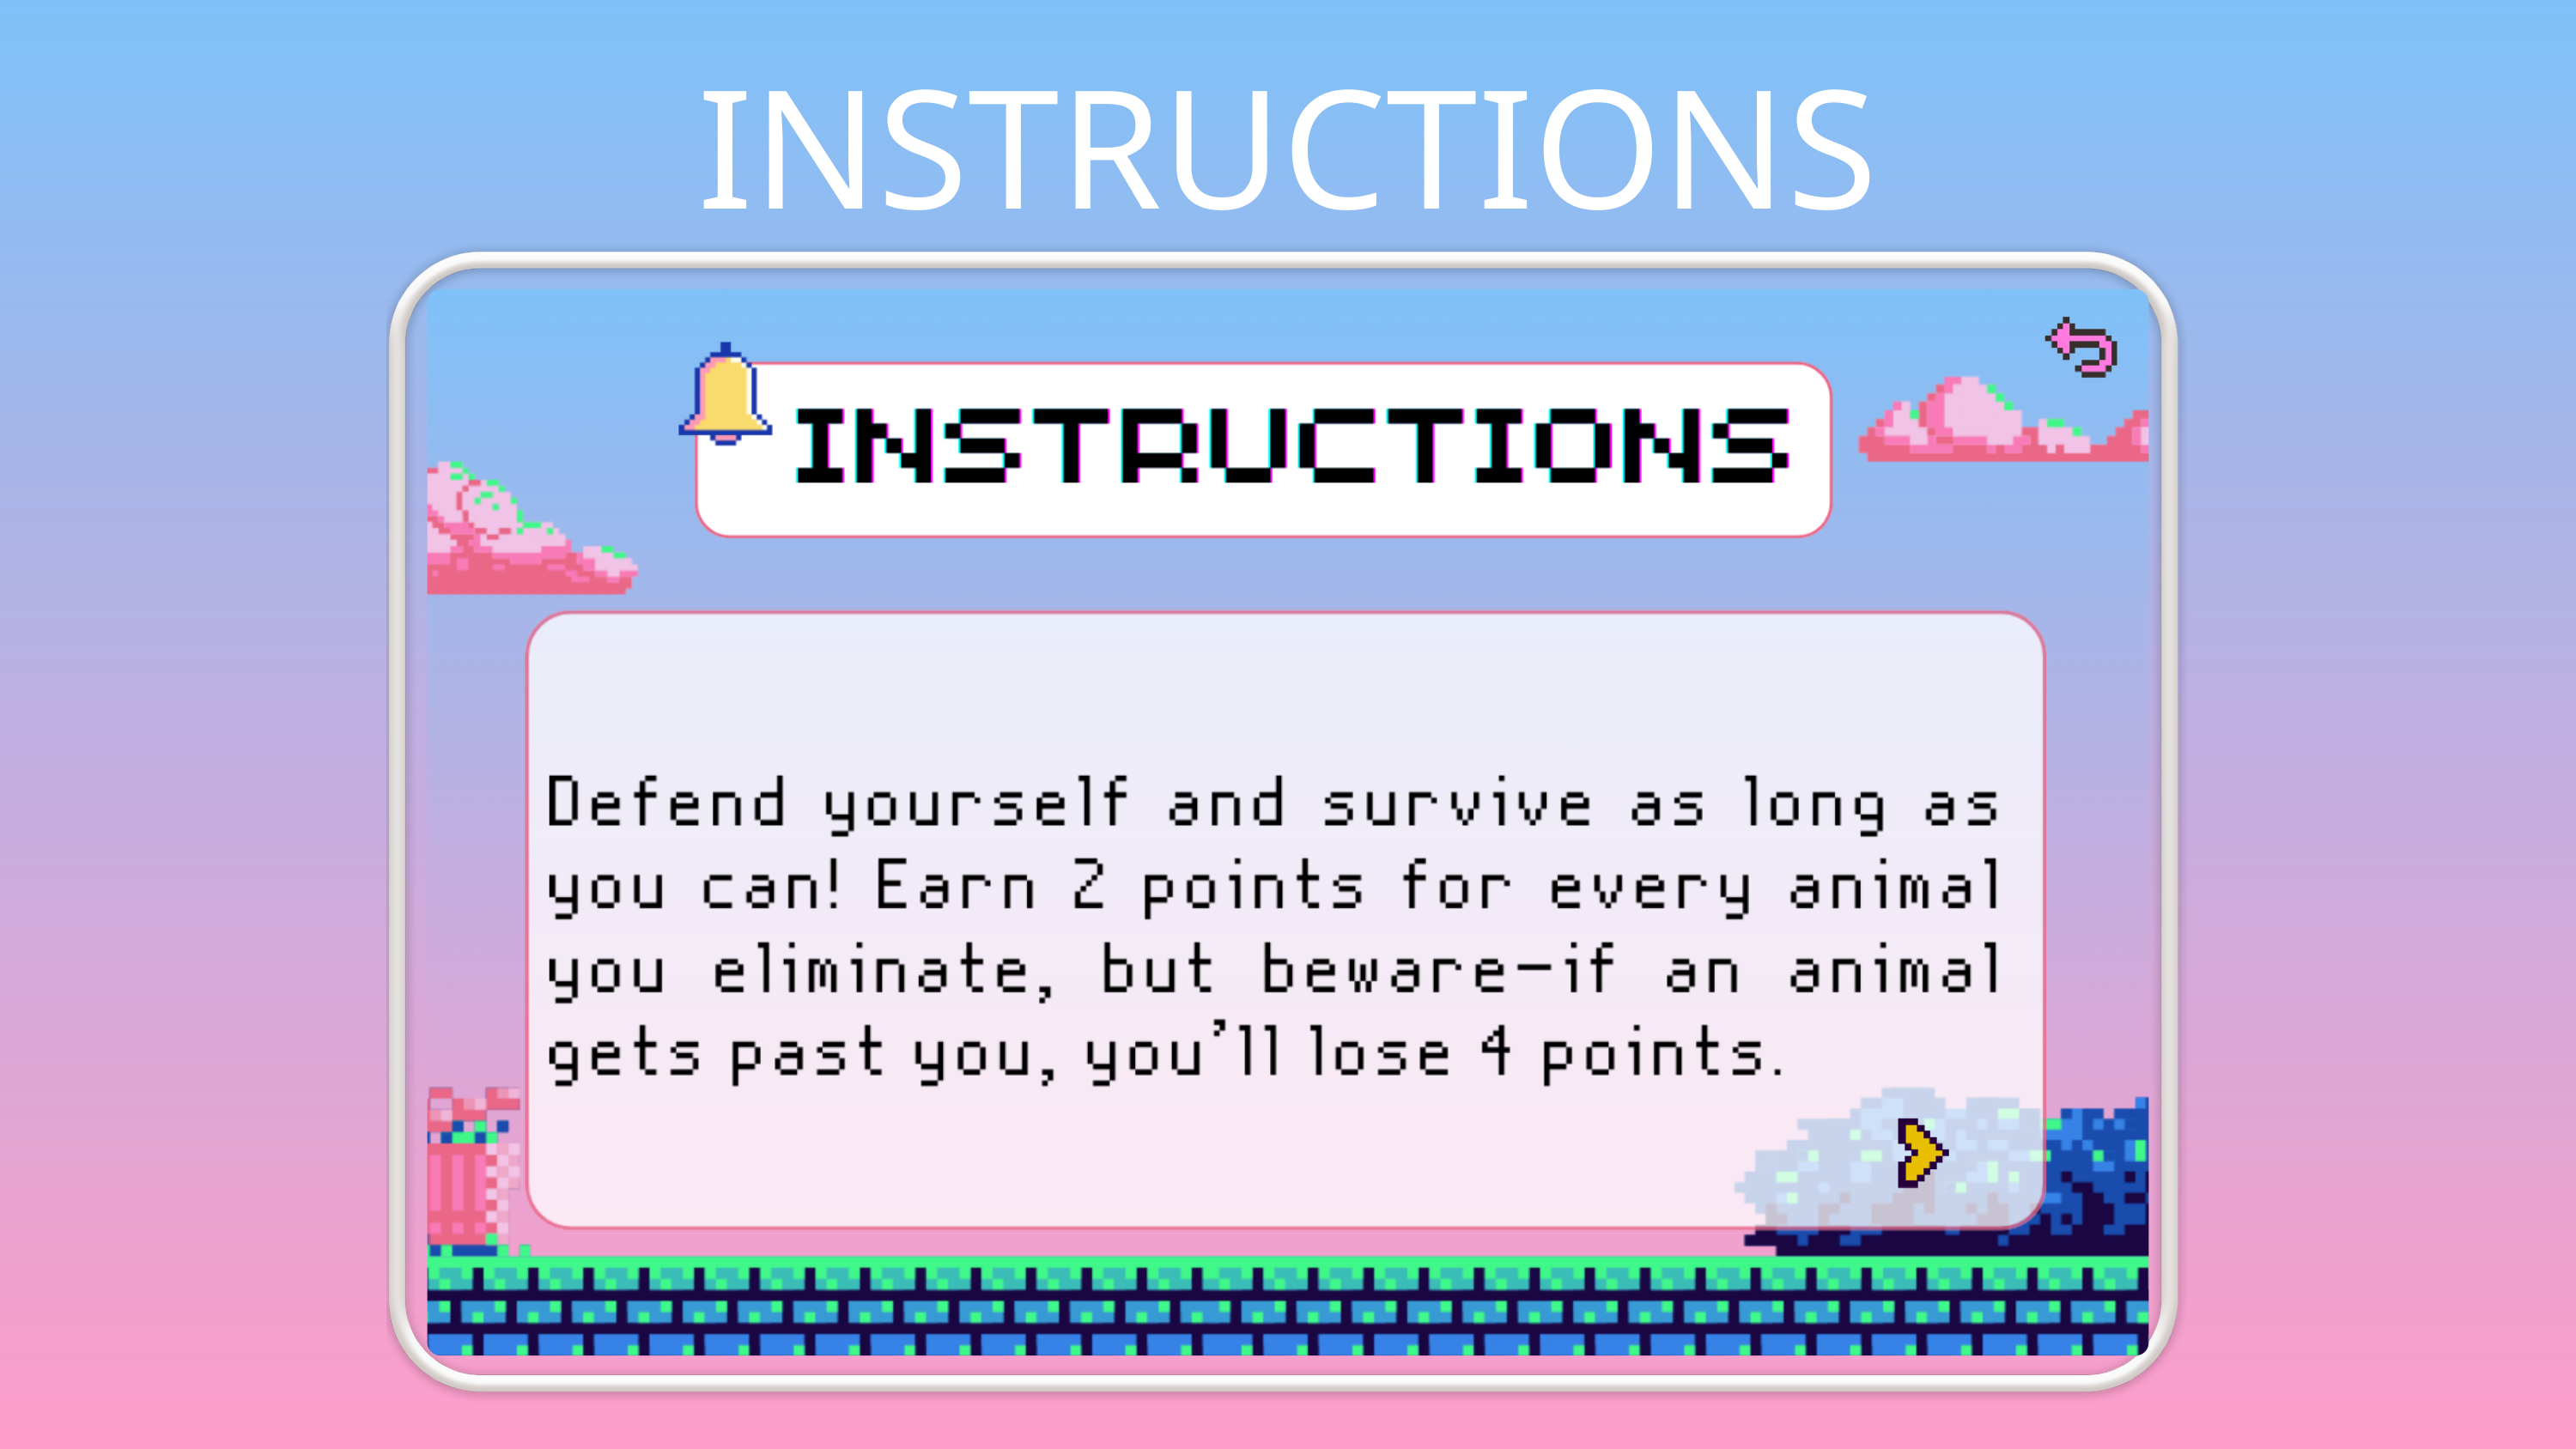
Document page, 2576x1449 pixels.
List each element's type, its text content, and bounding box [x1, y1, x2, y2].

text_box INSTRUCTIONS [504, 11, 2072, 241]
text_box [386, 242, 2190, 1403]
